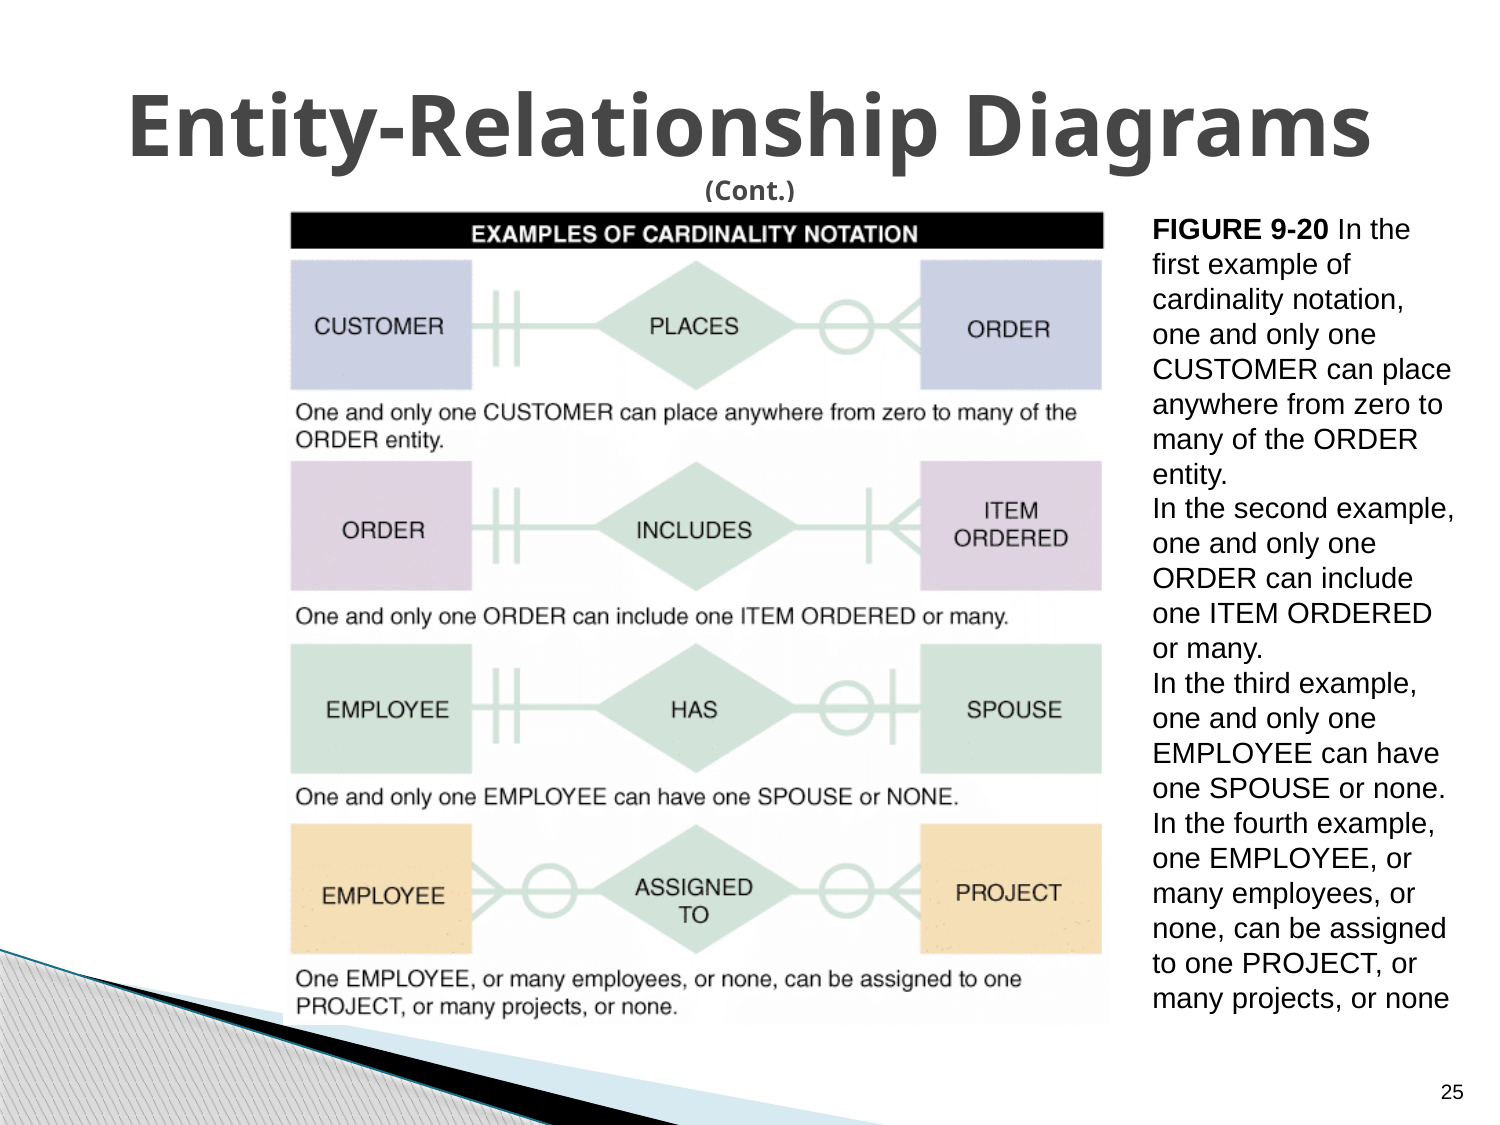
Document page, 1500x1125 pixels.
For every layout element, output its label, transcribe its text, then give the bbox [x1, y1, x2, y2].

picture [283, 202, 1113, 1026]
text_box FIGURE 9-20 In the first example of cardinality notation, one and only one CUSTOMER can place anywhere from zero to many of the ORDER entity. In the second example, one and only one ORDER can include one ITEM ORDERED or many. In the third example, one and only one EMPLOYEE can have one SPOUSE or none. In the fourth example, one EMPLOYEE, or many employees, or none, can be assigned to one PROJECT, or many projects, or none [1137, 202, 1475, 1022]
slide_number 25 [1418, 1051, 1479, 1112]
title Entity-Relationship Diagrams (Cont.) [75, 45, 1425, 233]
